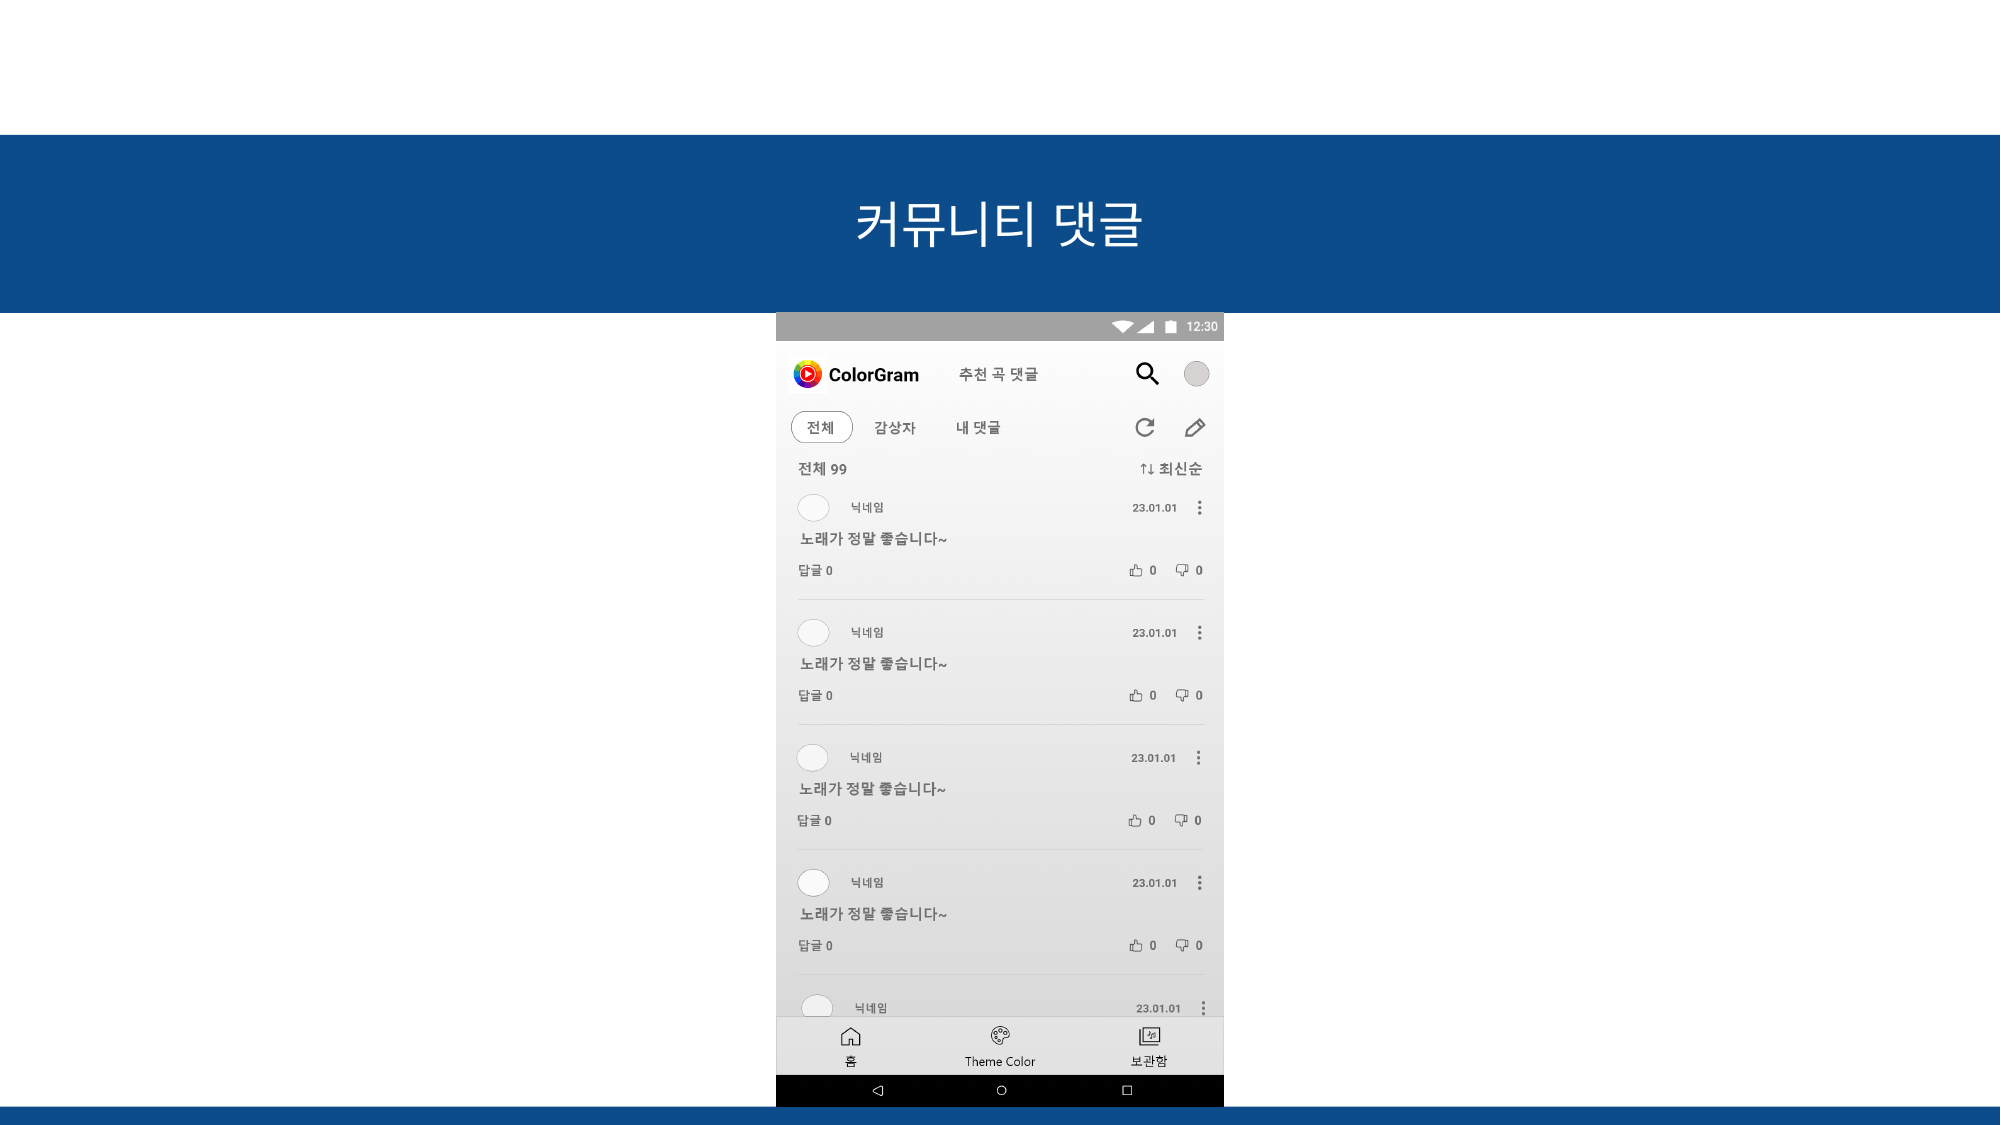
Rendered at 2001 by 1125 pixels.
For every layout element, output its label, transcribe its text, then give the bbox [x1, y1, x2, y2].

text_box 커뮤니티 댓글 [0, 134, 2000, 314]
picture [776, 312, 1224, 1107]
text_box [0, 1105, 2000, 1125]
